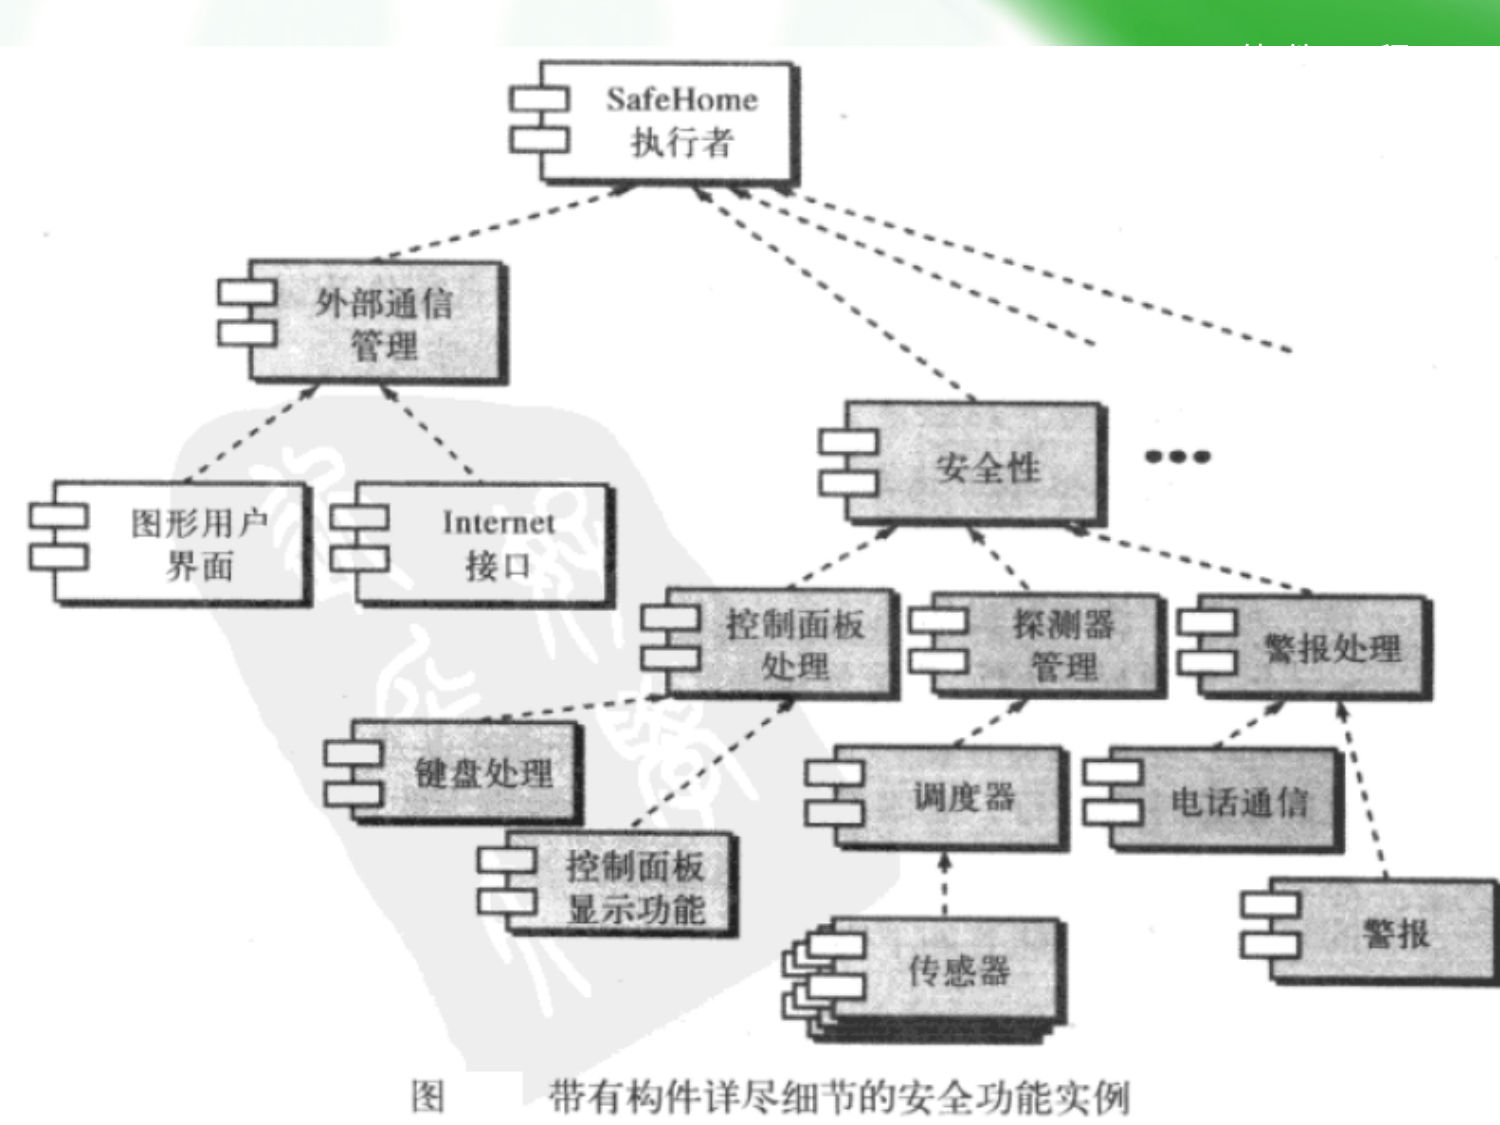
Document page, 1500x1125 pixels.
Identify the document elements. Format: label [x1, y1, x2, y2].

picture [0, 0, 1500, 46]
list [0, 46, 1500, 1125]
